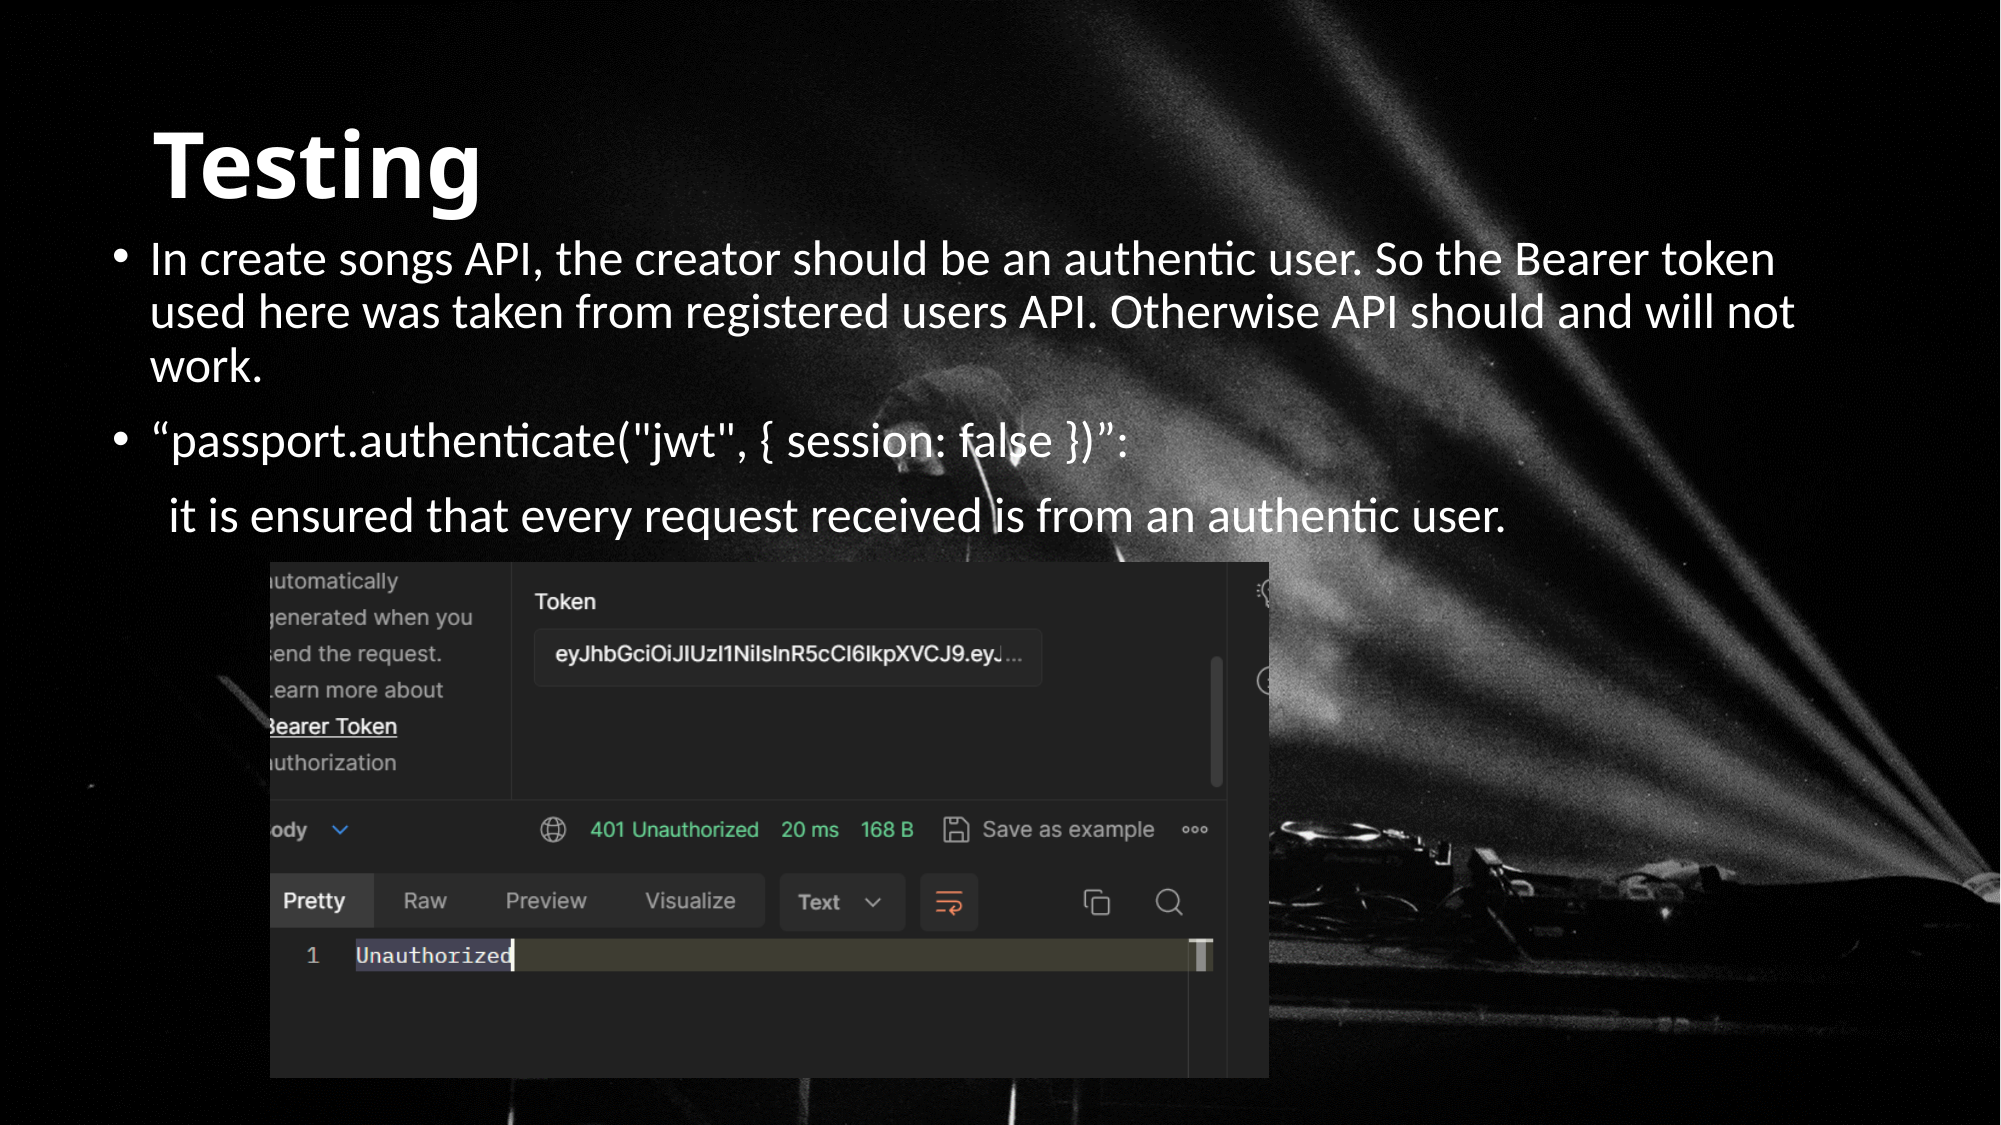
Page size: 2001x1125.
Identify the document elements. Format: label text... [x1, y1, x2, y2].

list In create songs API, the creator should be an authentic user. So the Bearer token used here was taken from registered users API. Otherwise API should and will not work. “passport.authenticate("jwt", { session: false })”: it is ensured that every request received is from an authentic user. [97, 224, 1822, 942]
picture [0, 0, 2001, 1125]
title Testing [137, 59, 1863, 278]
